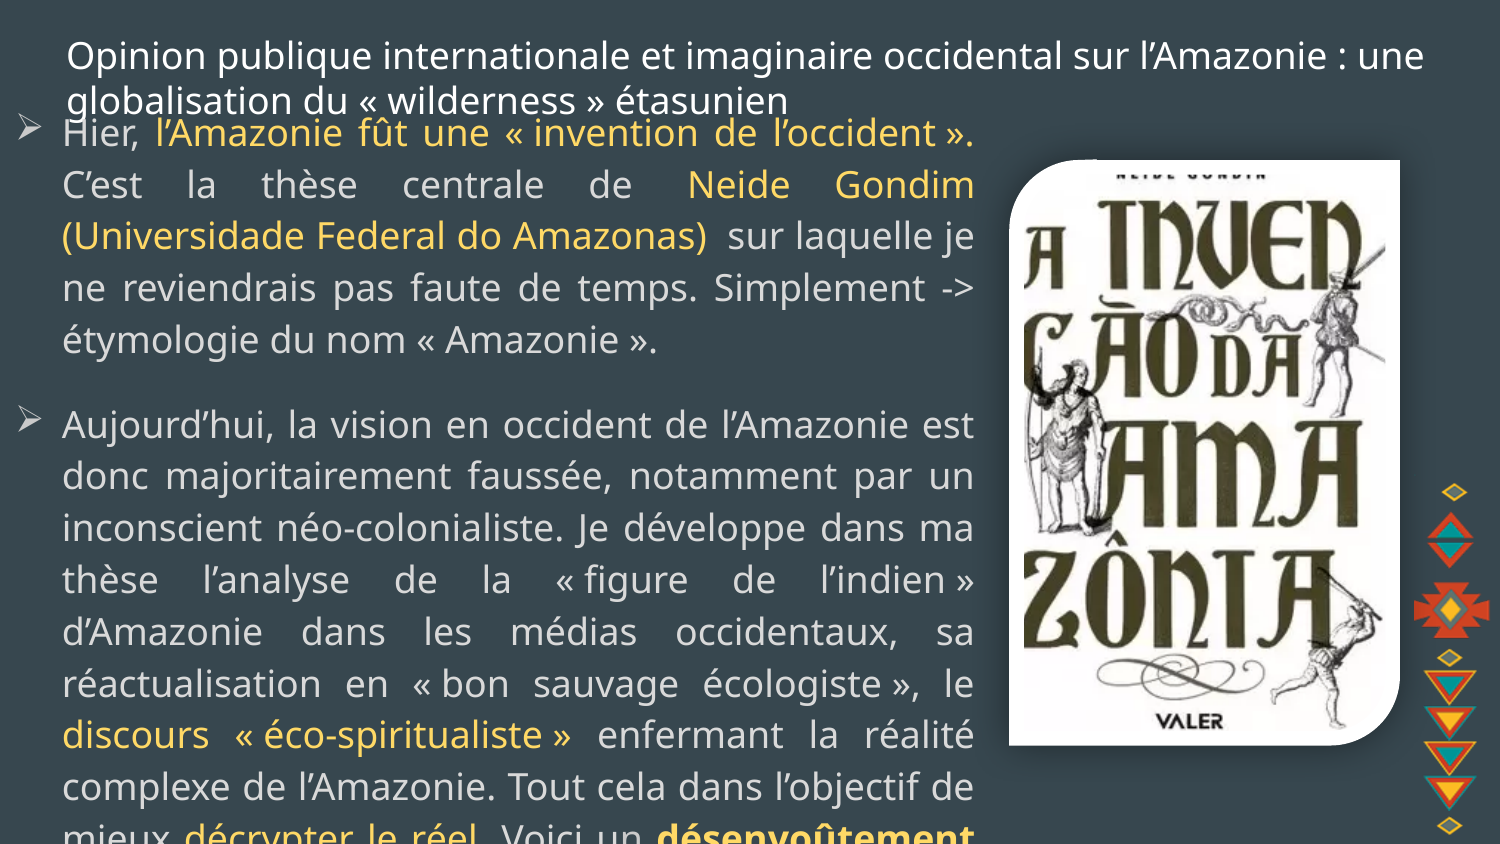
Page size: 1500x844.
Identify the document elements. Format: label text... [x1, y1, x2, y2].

picture [1413, 468, 1500, 844]
list Hier, l’Amazonie fût une « invention de l’occident ». C’est la thèse centrale de Neide Gondim (Universidade Federal do Amazonas) sur laquelle je ne reviendrais pas faute de temps. Simplement -> étymologie du nom « Amazonie ». Aujourd’hui, la vision en occident de l’Amazonie est donc majoritairement faussée, notamment par un inconscient néo-colonialiste. Je développe dans ma thèse l’analyse de la « figure de l’indien » d’Amazonie dans les médias occidentaux, sa réactualisation en « bon sauvage écologiste », le discours « éco-spiritualiste » enfermant la réalité complexe de l’Amazonie. Tout cela dans l’objectif de mieux décrypter le réel. Voici un désenvoûtement de certaines de vos représentations médiatiques. [0, 87, 991, 648]
title Opinion publique internationale et imaginaire occidental sur l’Amazonie : une globalisation du « wilderness » étasunien [51, 16, 1449, 111]
picture [1016, 167, 1393, 739]
